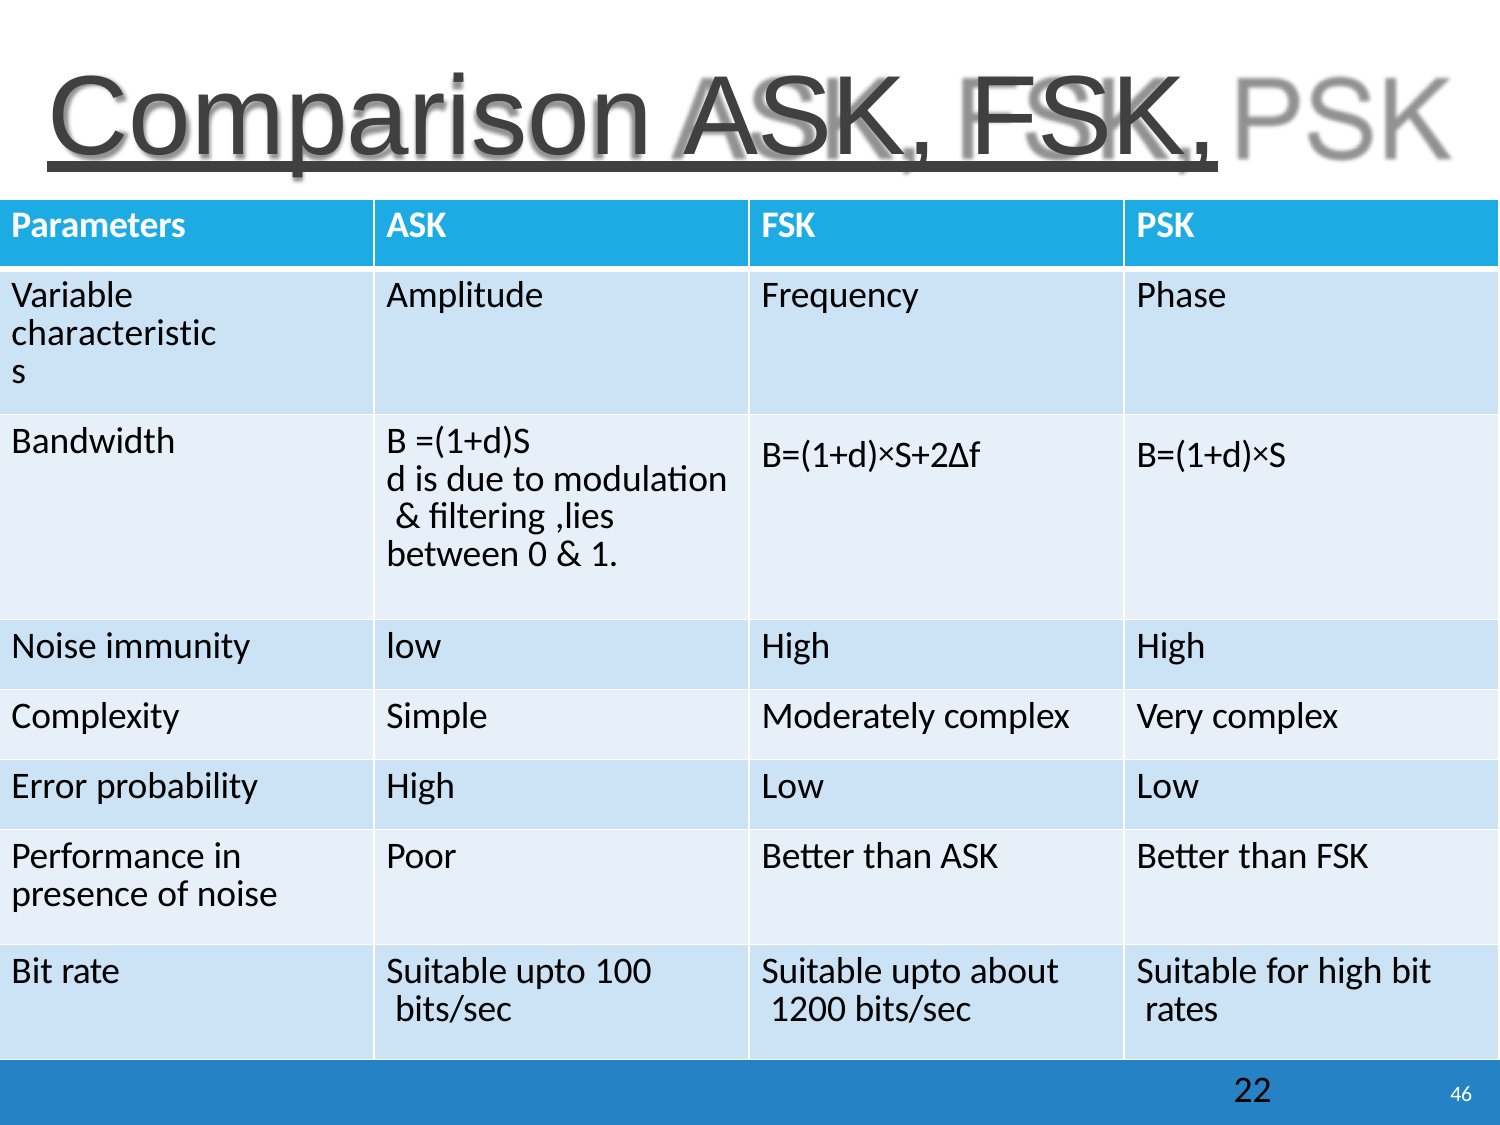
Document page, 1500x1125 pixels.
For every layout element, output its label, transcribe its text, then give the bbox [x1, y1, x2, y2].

text_box 22 [1227, 1072, 1278, 1111]
table_cell High [375, 760, 748, 829]
table_cell Poor [375, 830, 748, 944]
table_header ASK [375, 200, 748, 266]
table_header FSK [750, 200, 1123, 266]
picture [0, 10, 1500, 191]
table_header Parameters [0, 200, 373, 266]
table_cell Frequency [750, 272, 1123, 414]
table_cell Amplitude [375, 272, 748, 414]
table_cell Suitable upto 100 bits/sec [375, 945, 748, 1059]
table_cell Performance in presence of noise [0, 830, 373, 944]
table_cell Bandwidth [0, 415, 373, 619]
table_cell Suitable upto about 1200 bits/sec [750, 945, 1123, 1059]
table_header PSK [1125, 200, 1498, 266]
table_cell Phase [1125, 272, 1498, 414]
table_cell Better than ASK [750, 830, 1123, 944]
table_cell Low [1125, 760, 1498, 829]
table_cell B =(1+d)S d is due to modulation & filtering ,lies between 0 & 1. [375, 415, 748, 619]
table_cell Moderately complex [750, 690, 1123, 759]
table_cell Complexity [0, 690, 373, 759]
table_cell low [375, 620, 748, 689]
table_cell Very complex [1125, 690, 1498, 759]
table_cell B=(1+d)×S+2Δf [750, 415, 1123, 619]
text_box 46 [1448, 1083, 1475, 1107]
table_cell Better than FSK [1125, 830, 1498, 944]
table_cell Low [750, 760, 1123, 829]
table_cell B=(1+d)×S [1125, 415, 1498, 619]
table_cell Bit rate [0, 945, 373, 1059]
table_cell Simple [375, 690, 748, 759]
table_cell Noise immunity [0, 620, 373, 689]
table_cell Variable characteristics [0, 272, 373, 414]
table_cell High [750, 620, 1123, 689]
table_cell High [1125, 620, 1498, 689]
table_cell Error probability [0, 760, 373, 829]
table_cell Suitable for high bit rates [1125, 945, 1498, 1059]
